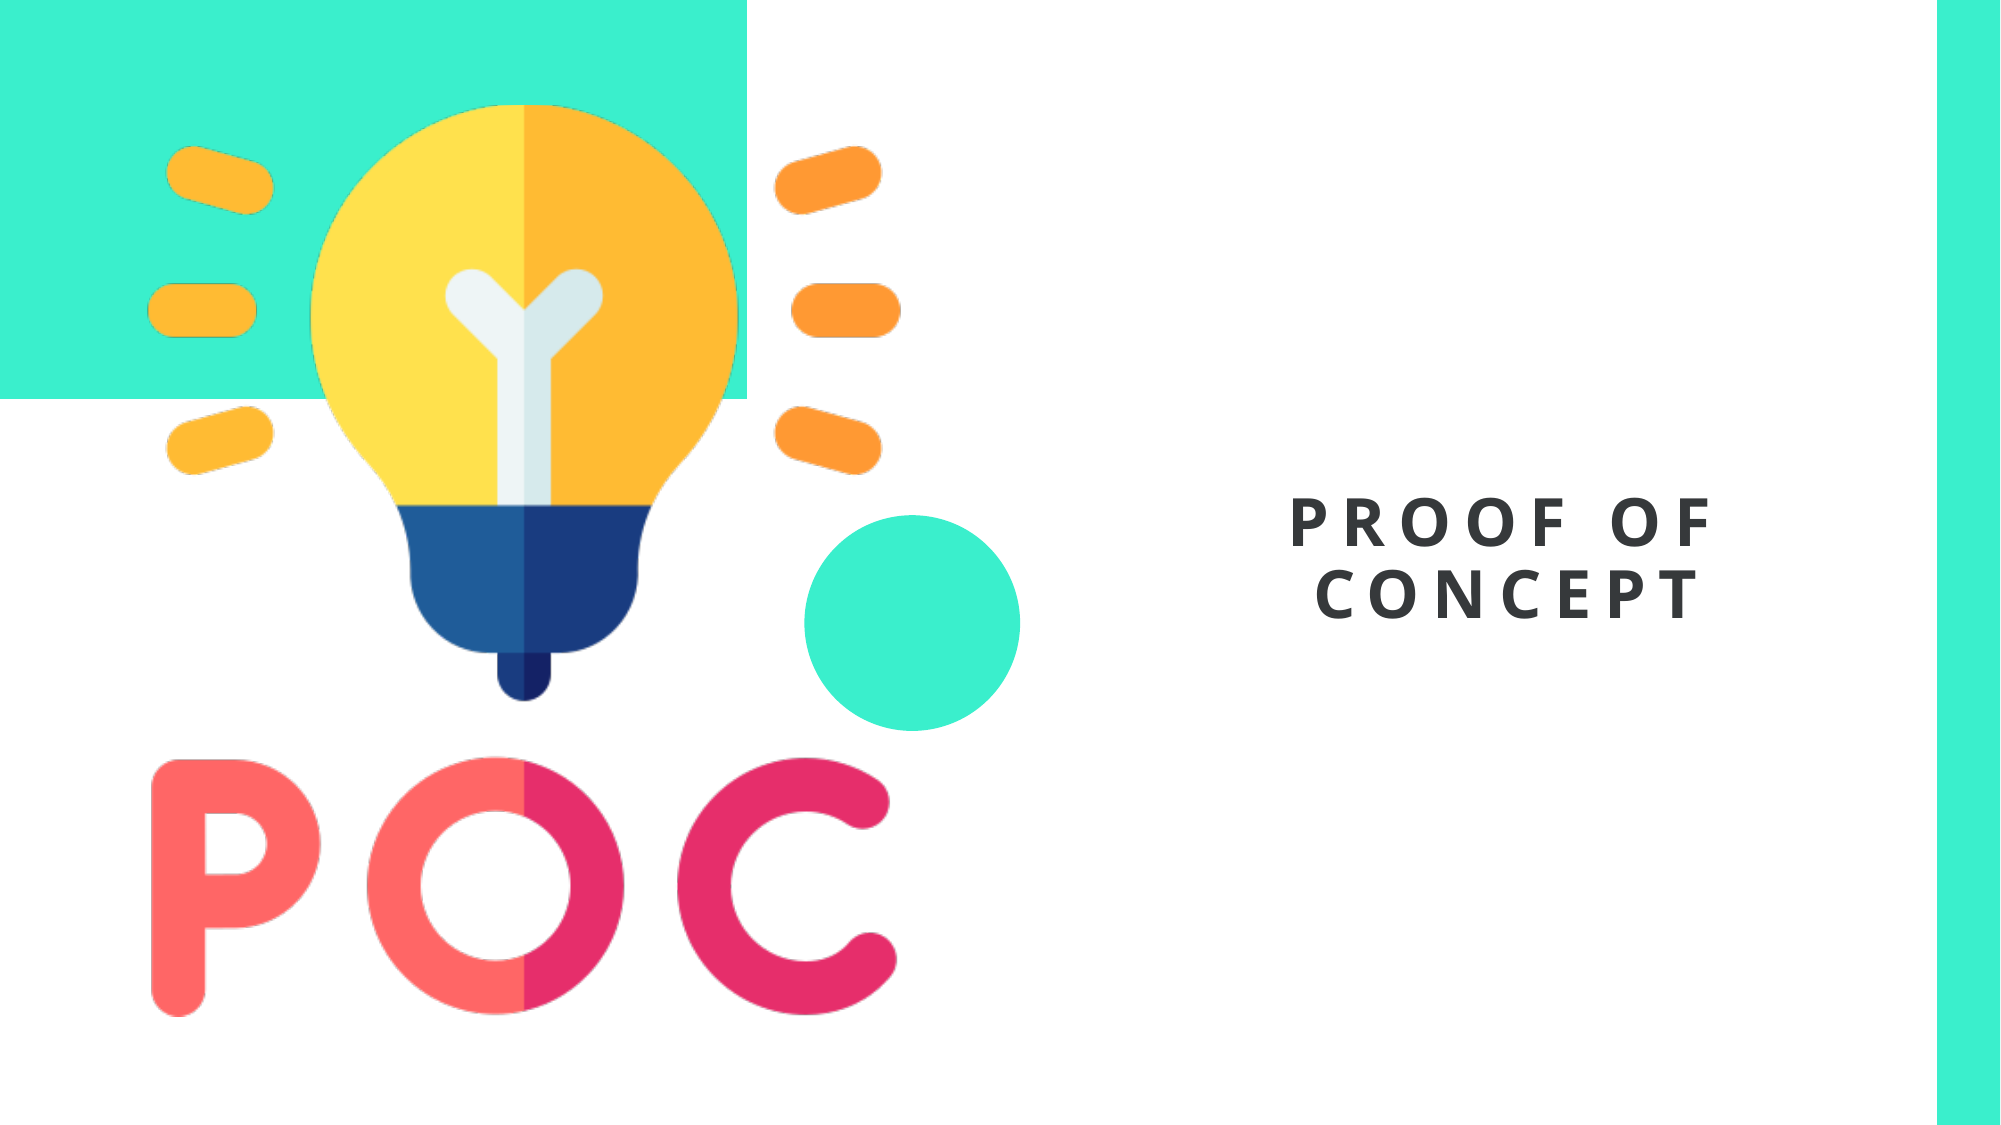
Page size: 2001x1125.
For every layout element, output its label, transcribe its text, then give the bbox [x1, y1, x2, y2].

title Proof of concept [1087, 381, 1924, 741]
picture [136, 104, 912, 1017]
